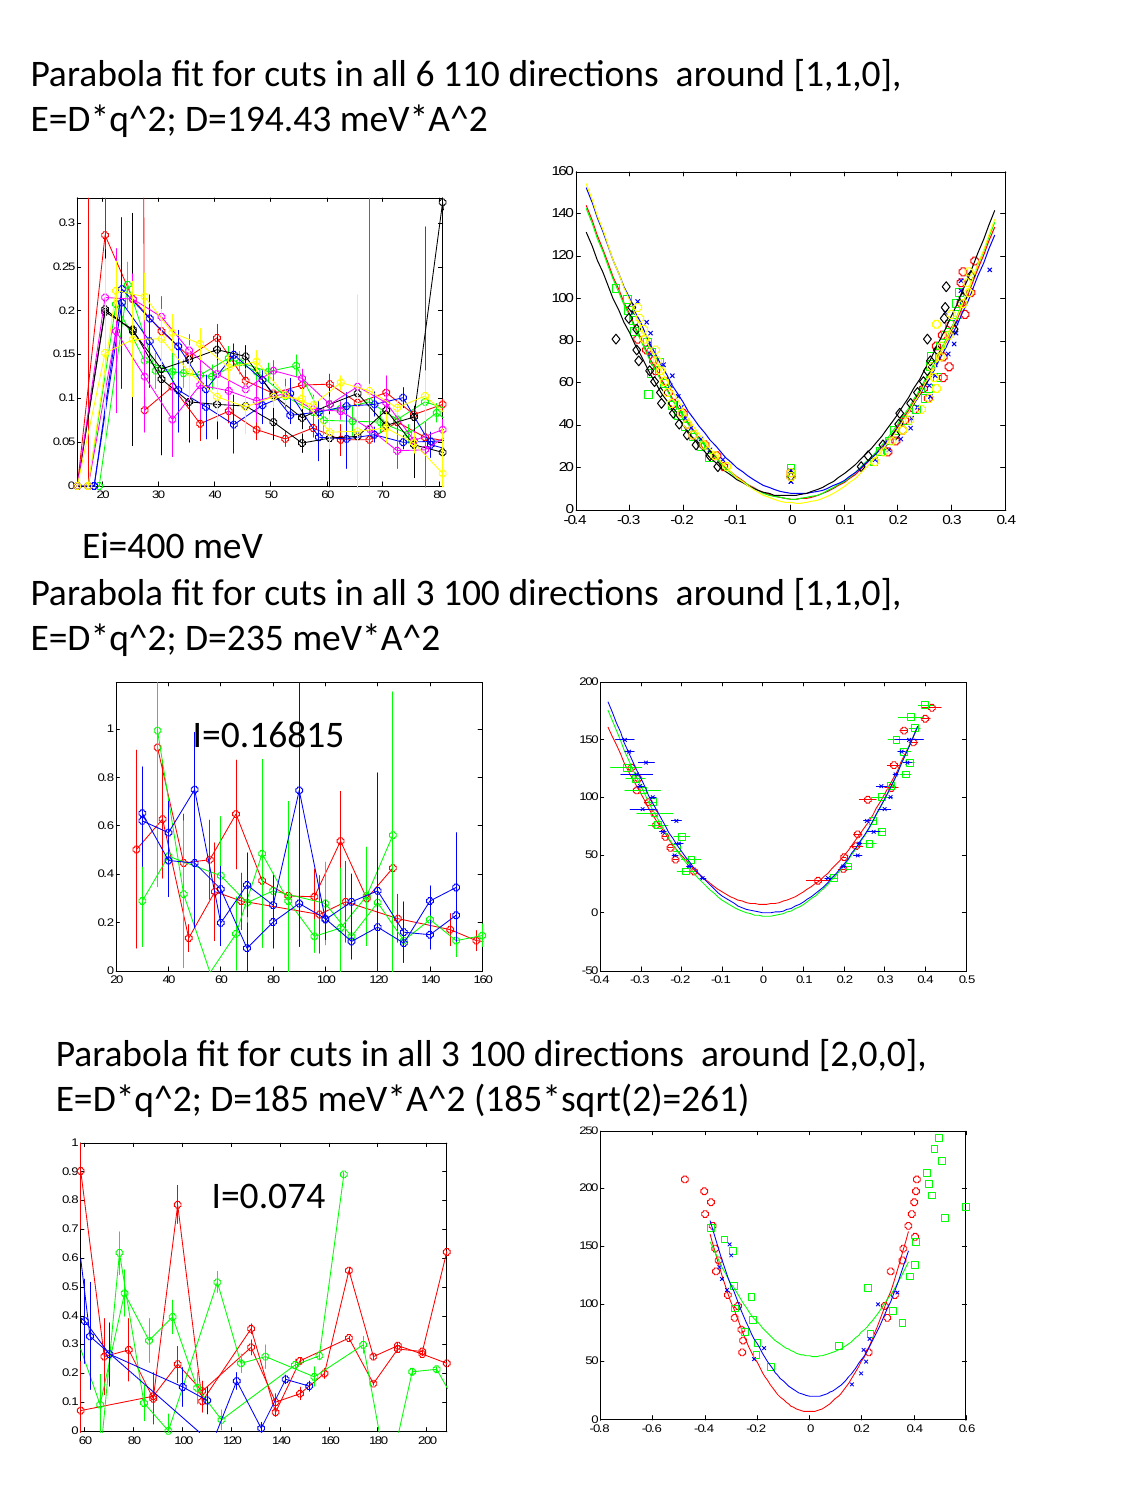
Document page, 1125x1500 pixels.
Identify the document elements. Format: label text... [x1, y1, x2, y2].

picture [538, 655, 1012, 1010]
text_box Ei=400 meV [67, 533, 278, 574]
picture [54, 655, 528, 1010]
picture [15, 170, 488, 525]
picture [504, 140, 1059, 556]
text_box Parabola fit for cuts in all 3 100 directions around [1,1,0], E=D*q^2; D=235 meV*A^2 [15, 560, 1058, 666]
text_box Parabola fit for cuts in all 6 110 directions around [1,1,0], E=D*q^2; D=194.43 meV*A^2 [15, 41, 1000, 146]
text_box Parabola fit for cuts in all 3 100 directions around [2,0,0], E=D*q^2; D=185 meV*A^2 (185*sqrt(2)=261) [40, 1021, 1083, 1127]
picture [538, 1104, 1012, 1459]
picture [18, 1115, 492, 1471]
